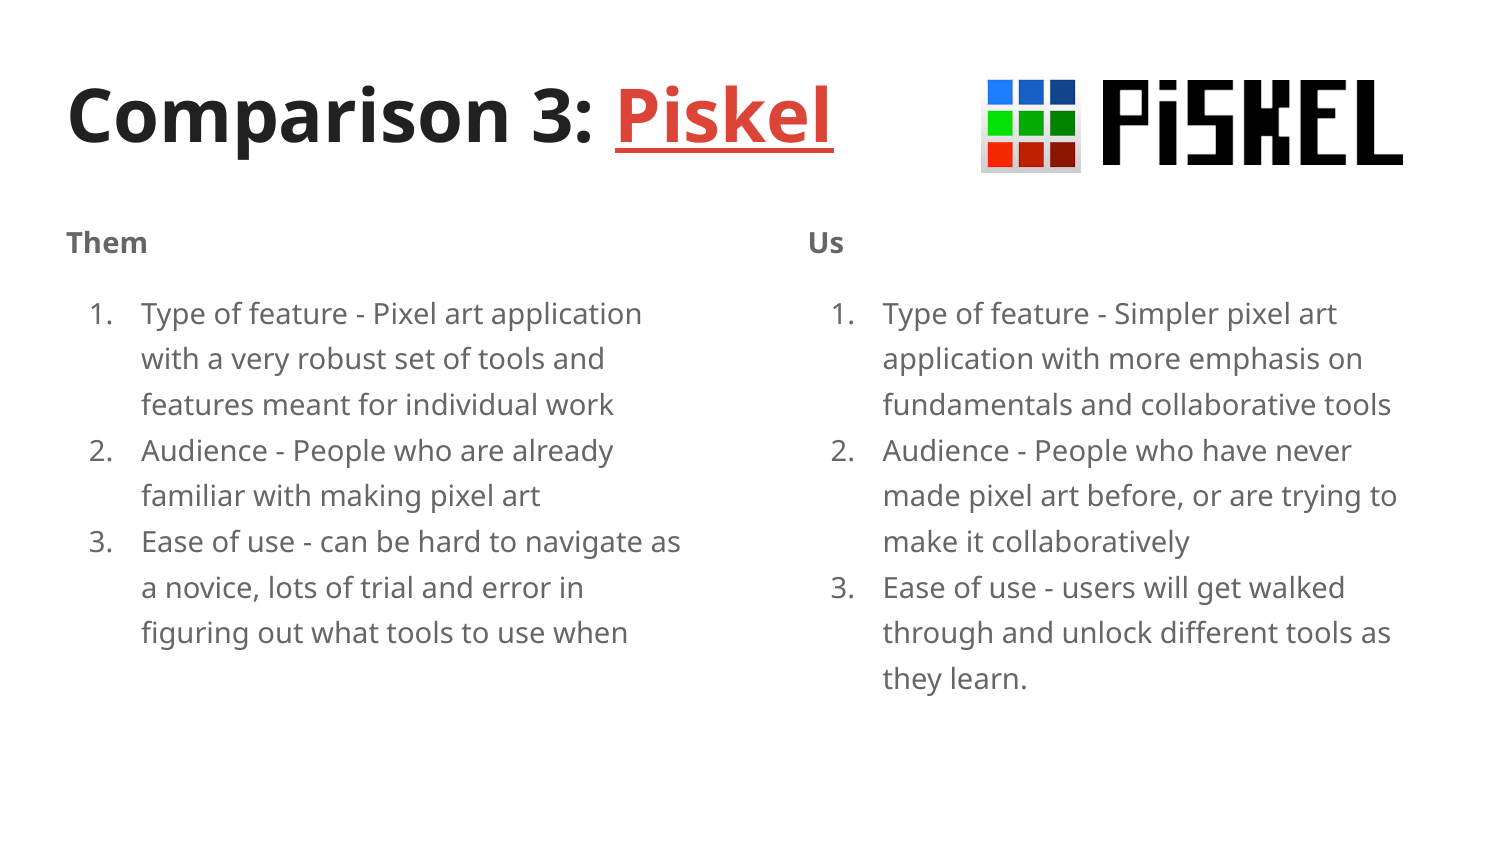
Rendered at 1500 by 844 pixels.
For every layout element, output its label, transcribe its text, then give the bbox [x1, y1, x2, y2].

picture [981, 72, 1082, 173]
list Them Type of feature - Pixel art application with a very robust set of tools and features meant for individual work Audience - People who are already familiar with making pixel art Ease of use - can be hard to navigate as a novice, lots of trial and error in figuring out what tools to use when [51, 201, 708, 750]
title Comparison 3: Piskel [51, 48, 1449, 180]
list Us Type of feature - Simpler pixel art application with more emphasis on fundamentals and collaborative tools Audience - People who have never made pixel art before, or are trying to make it collaboratively Ease of use - users will get walked through and unlock different tools as they learn. [792, 201, 1449, 750]
picture [1103, 80, 1403, 166]
